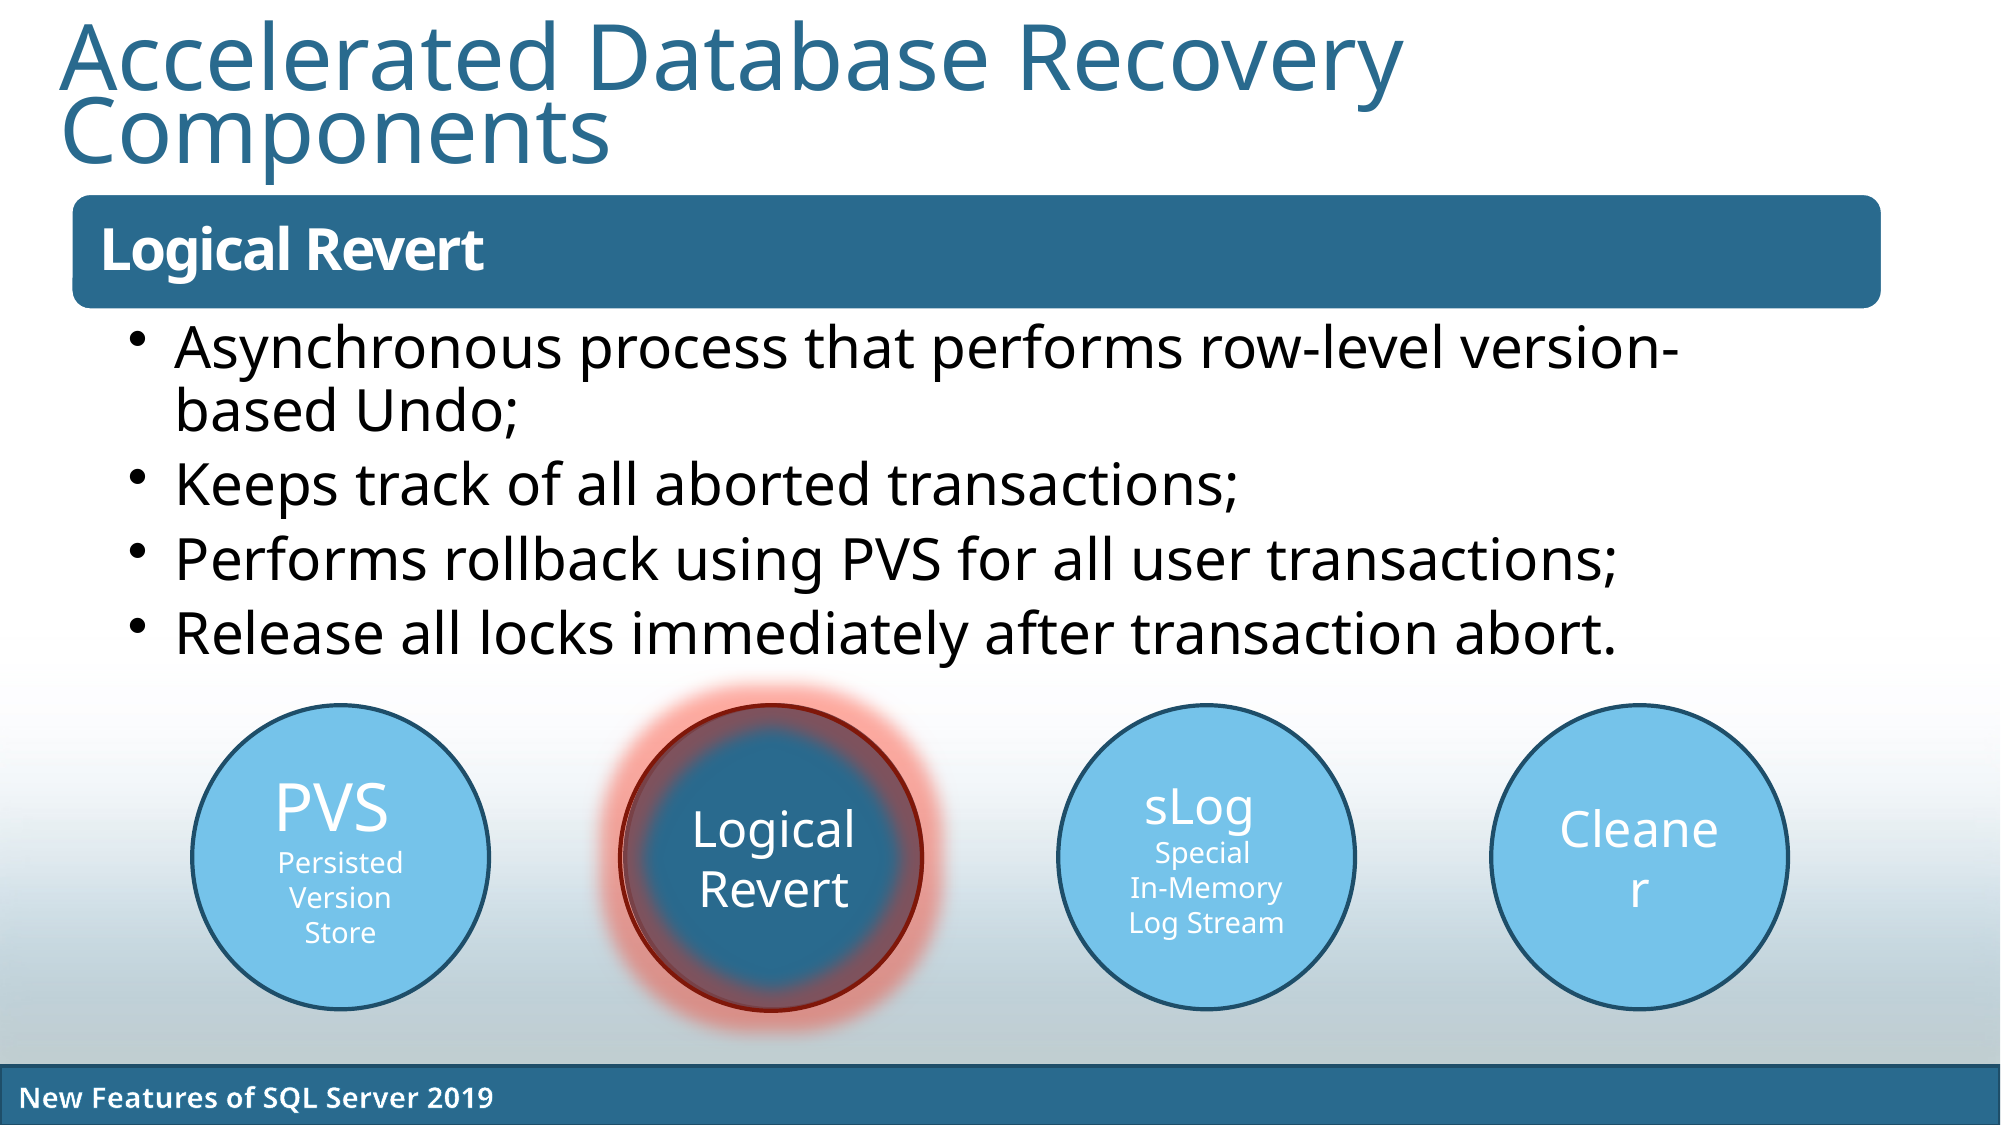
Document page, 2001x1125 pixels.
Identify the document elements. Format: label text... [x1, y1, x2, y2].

text_box sLog Special In-Memory Log Stream [1056, 703, 1358, 1012]
text_box [617, 703, 925, 1013]
picture [0, 0, 2001, 1064]
title Accelerated Database Recovery Components [44, 28, 1910, 217]
text_box PVS Persisted Version Store [190, 703, 492, 1012]
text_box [70, 155, 1884, 690]
text_box Cleaner [1489, 703, 1791, 1012]
